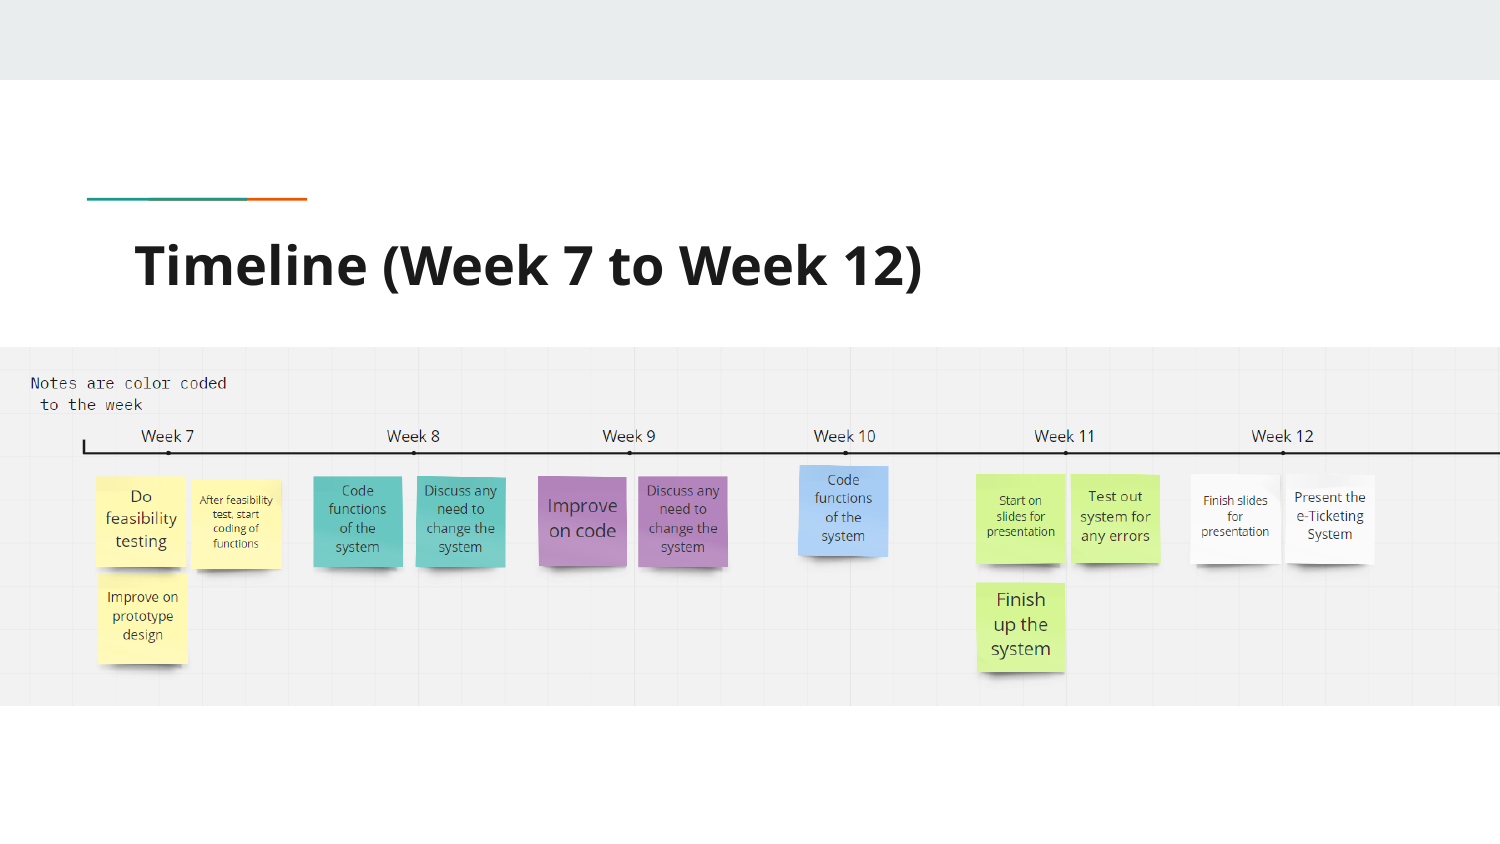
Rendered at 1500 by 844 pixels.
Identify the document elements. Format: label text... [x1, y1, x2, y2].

picture [0, 347, 1500, 706]
title Timeline (Week 7 to Week 12) [119, 216, 1381, 305]
